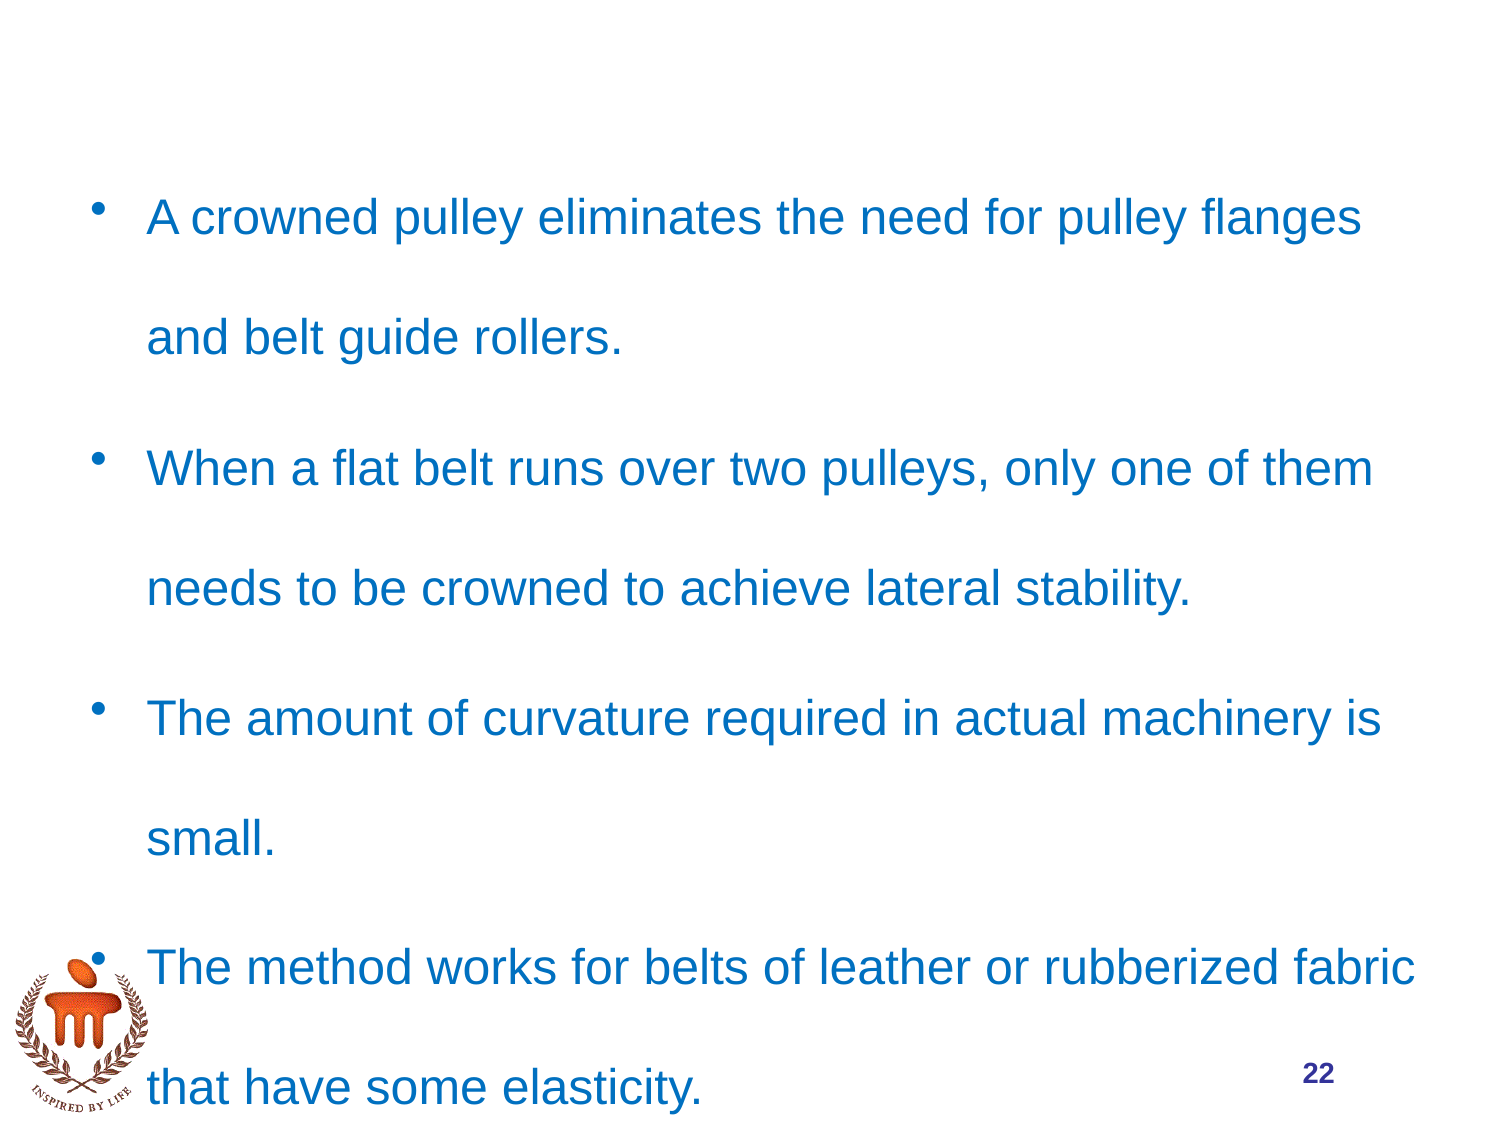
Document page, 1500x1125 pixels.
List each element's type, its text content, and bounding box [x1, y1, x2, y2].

list A crowned pulley eliminates the need for pulley flanges and belt guide rollers. When a flat belt runs over two pulleys, only one of them needs to be crowned to achieve lateral stability. The amount of curvature required in actual machinery is small. The method works for belts of leather or rubberized fabric that have some elasticity. [75, 37, 1438, 1025]
slide_number 22 [999, 1046, 1351, 1125]
picture [0, 952, 157, 1118]
